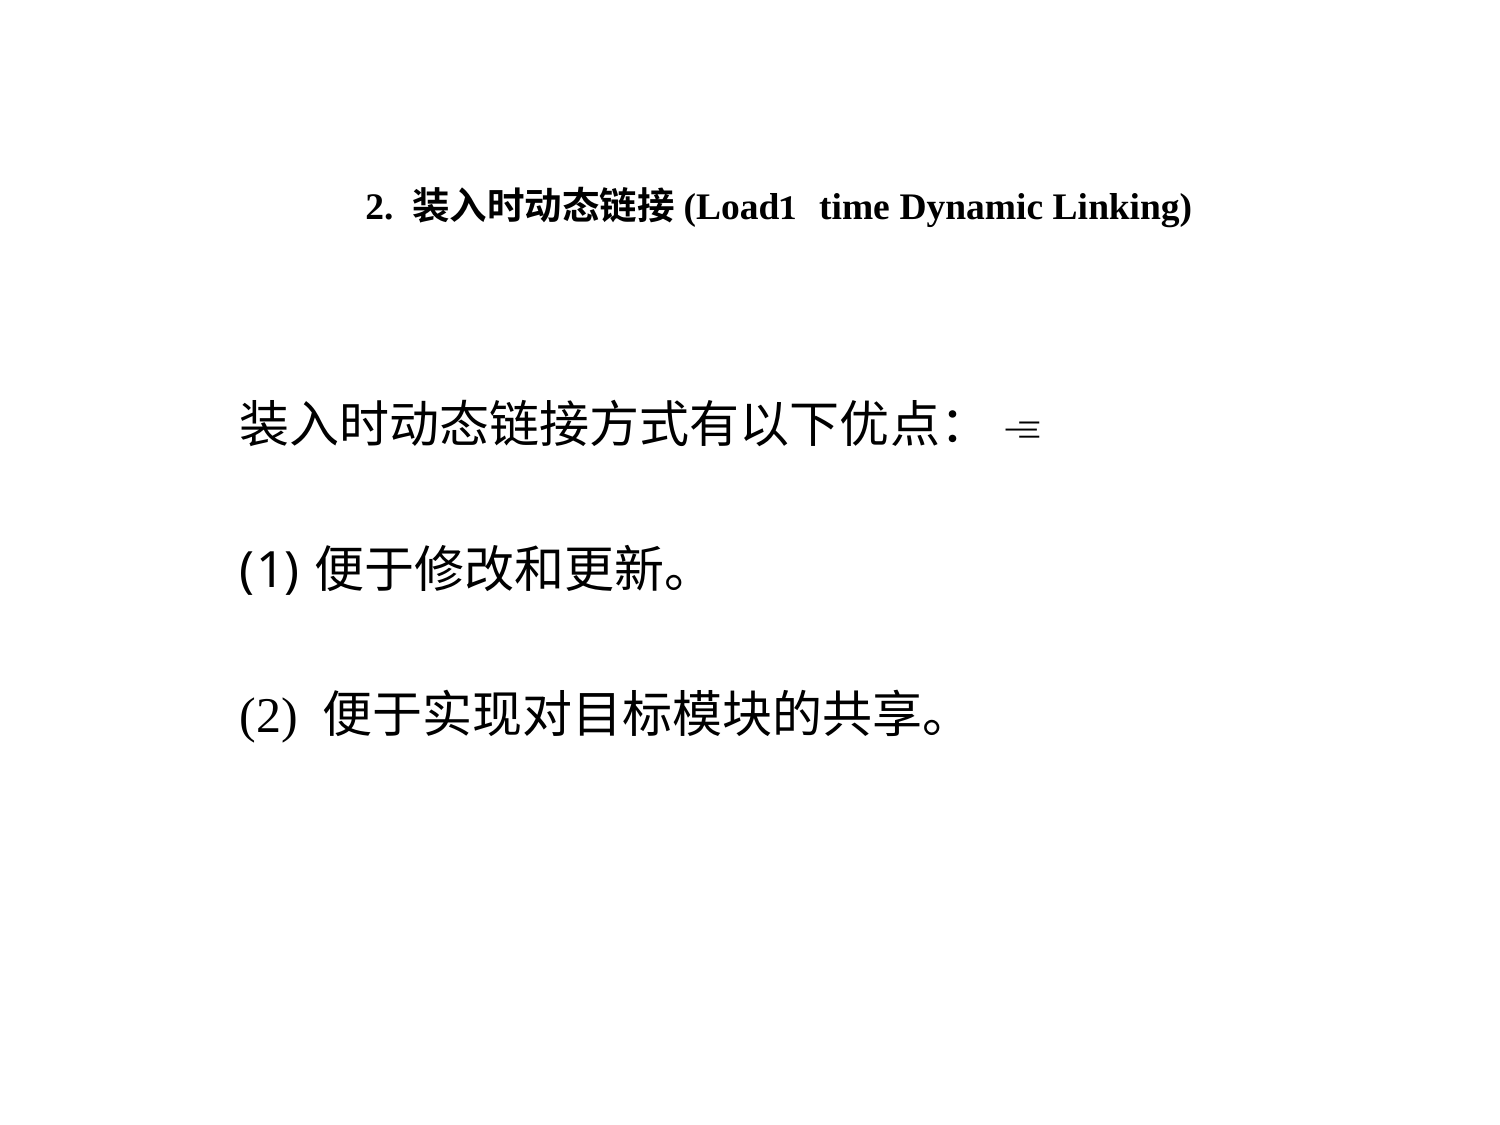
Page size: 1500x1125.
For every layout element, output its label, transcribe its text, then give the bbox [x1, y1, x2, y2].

text_box 2. 装入时动态链接(Loadtime Dynamic Linking) [350, 174, 1217, 235]
text_box 装入时动态链接方式有以下优点：  便于修改和更新。 (2) 便于实现对目标模块的共享。 [224, 324, 1125, 750]
